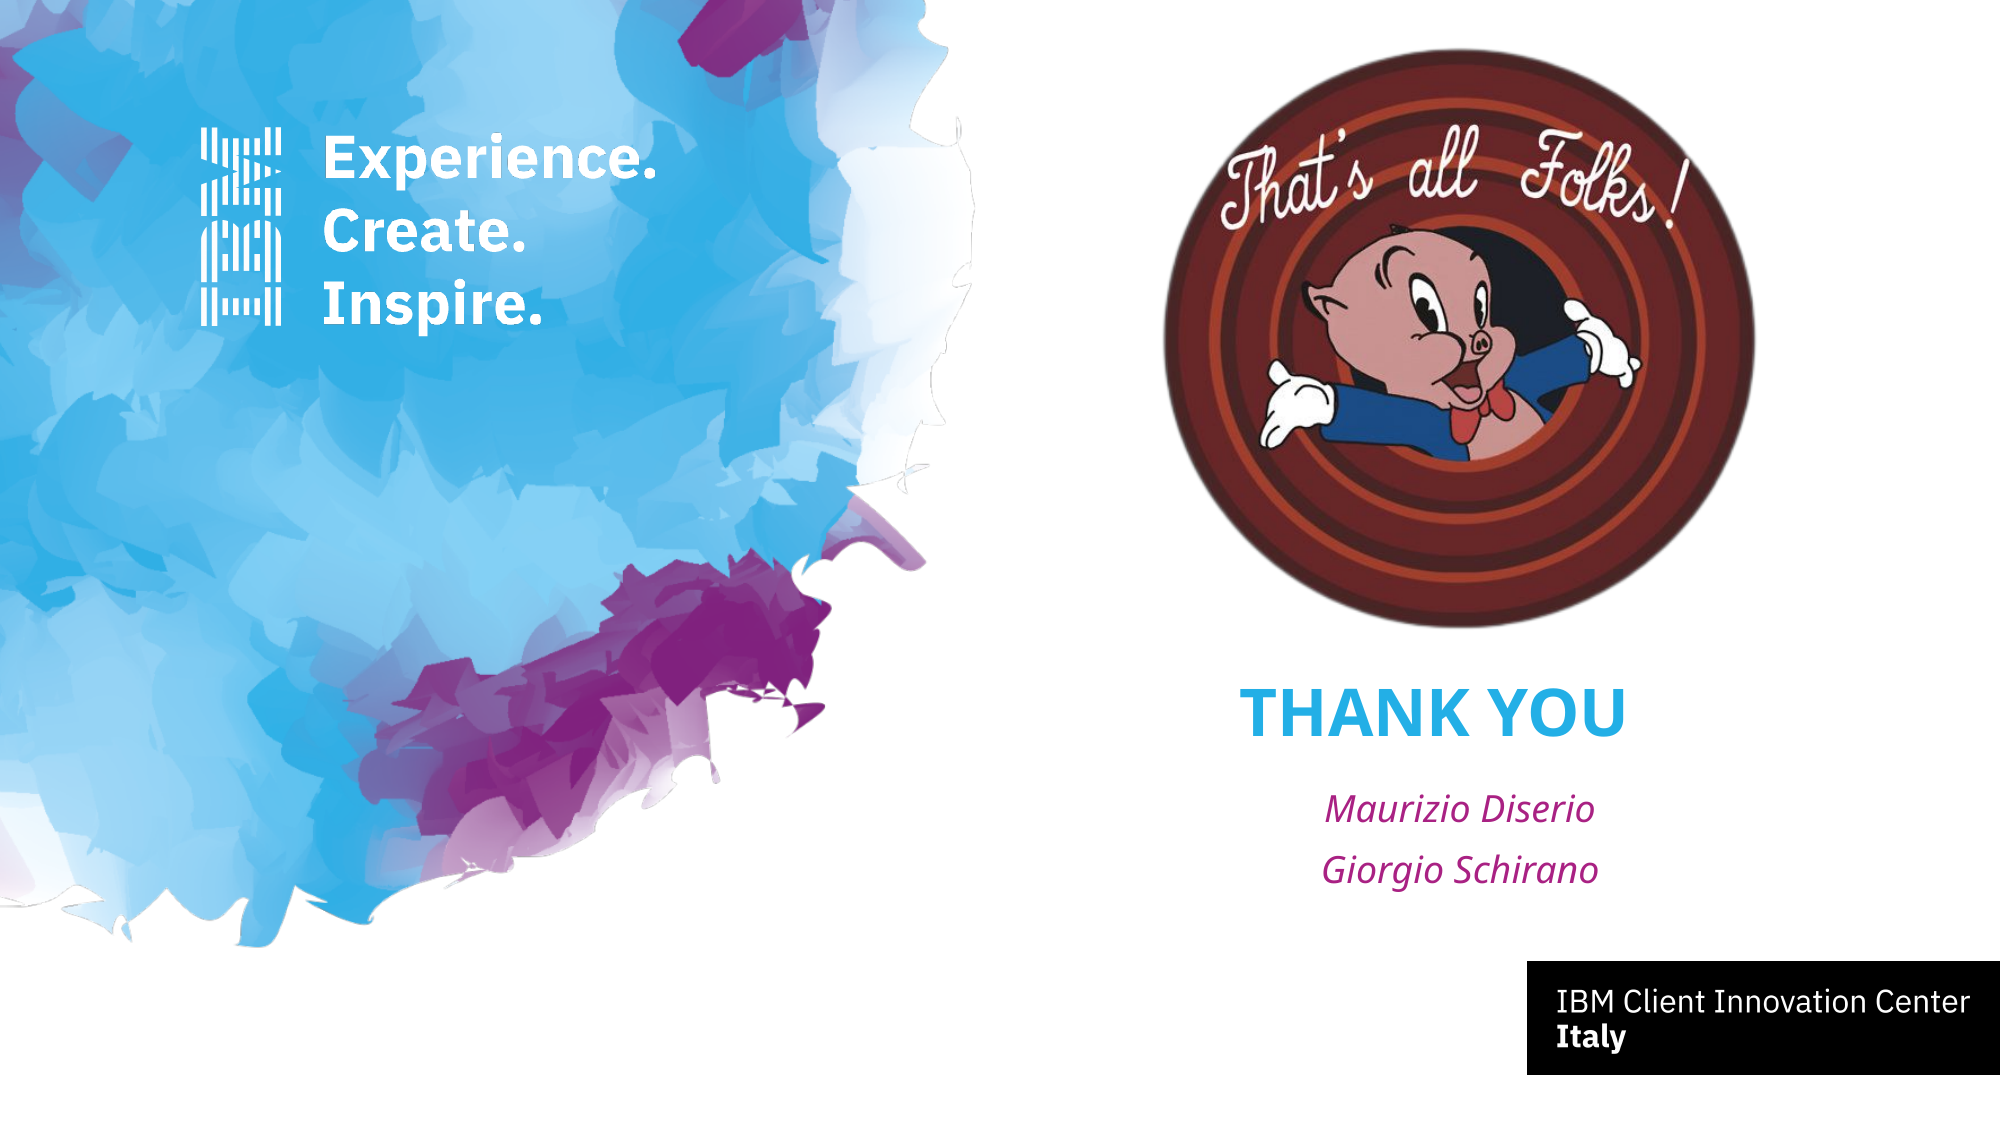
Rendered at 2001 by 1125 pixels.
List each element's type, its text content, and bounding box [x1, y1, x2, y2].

subtitle Maurizio Diserio Giorgio Schirano [1292, 782, 1628, 897]
picture [1150, 29, 1770, 649]
picture [0, 0, 974, 962]
picture [1527, 961, 2000, 1075]
text_box THANK YOU [1224, 671, 1696, 760]
